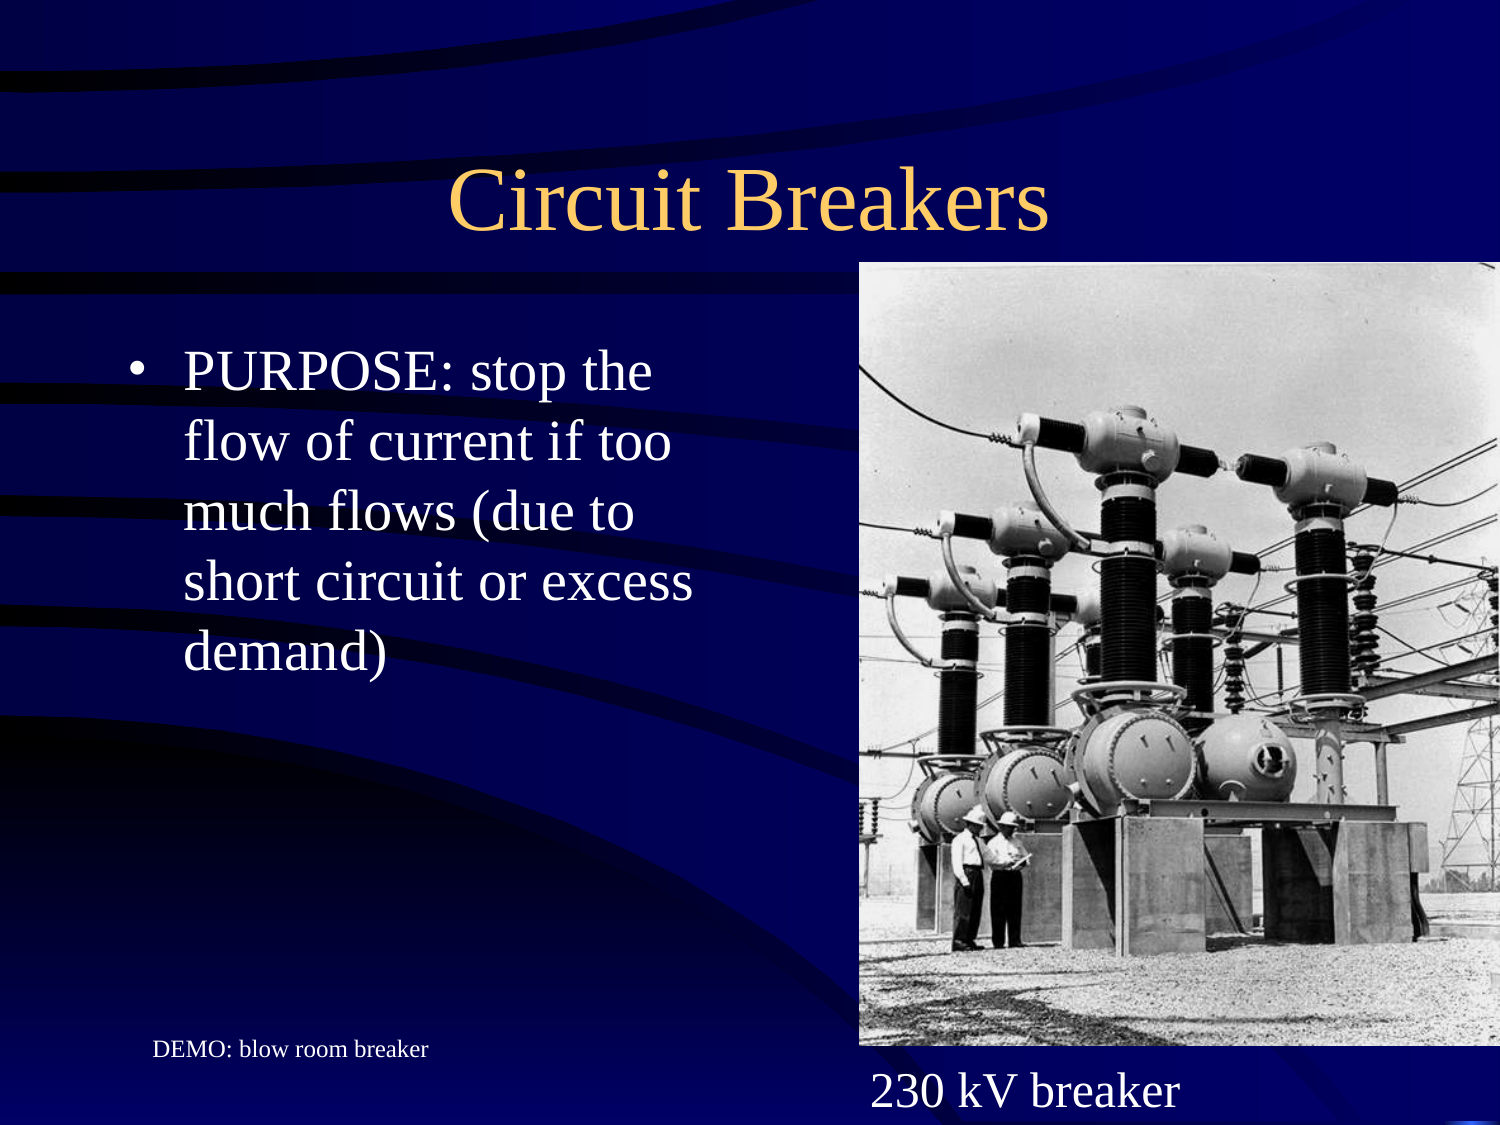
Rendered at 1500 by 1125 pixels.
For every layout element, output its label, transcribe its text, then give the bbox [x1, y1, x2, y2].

text_box DEMO: blow room breaker [137, 1025, 700, 1070]
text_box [854, 262, 1500, 1125]
list PURPOSE: stop the flow of current if too much flows (due to short circuit or excess demand) [112, 324, 738, 1000]
title Circuit Breakers [112, 99, 1388, 288]
